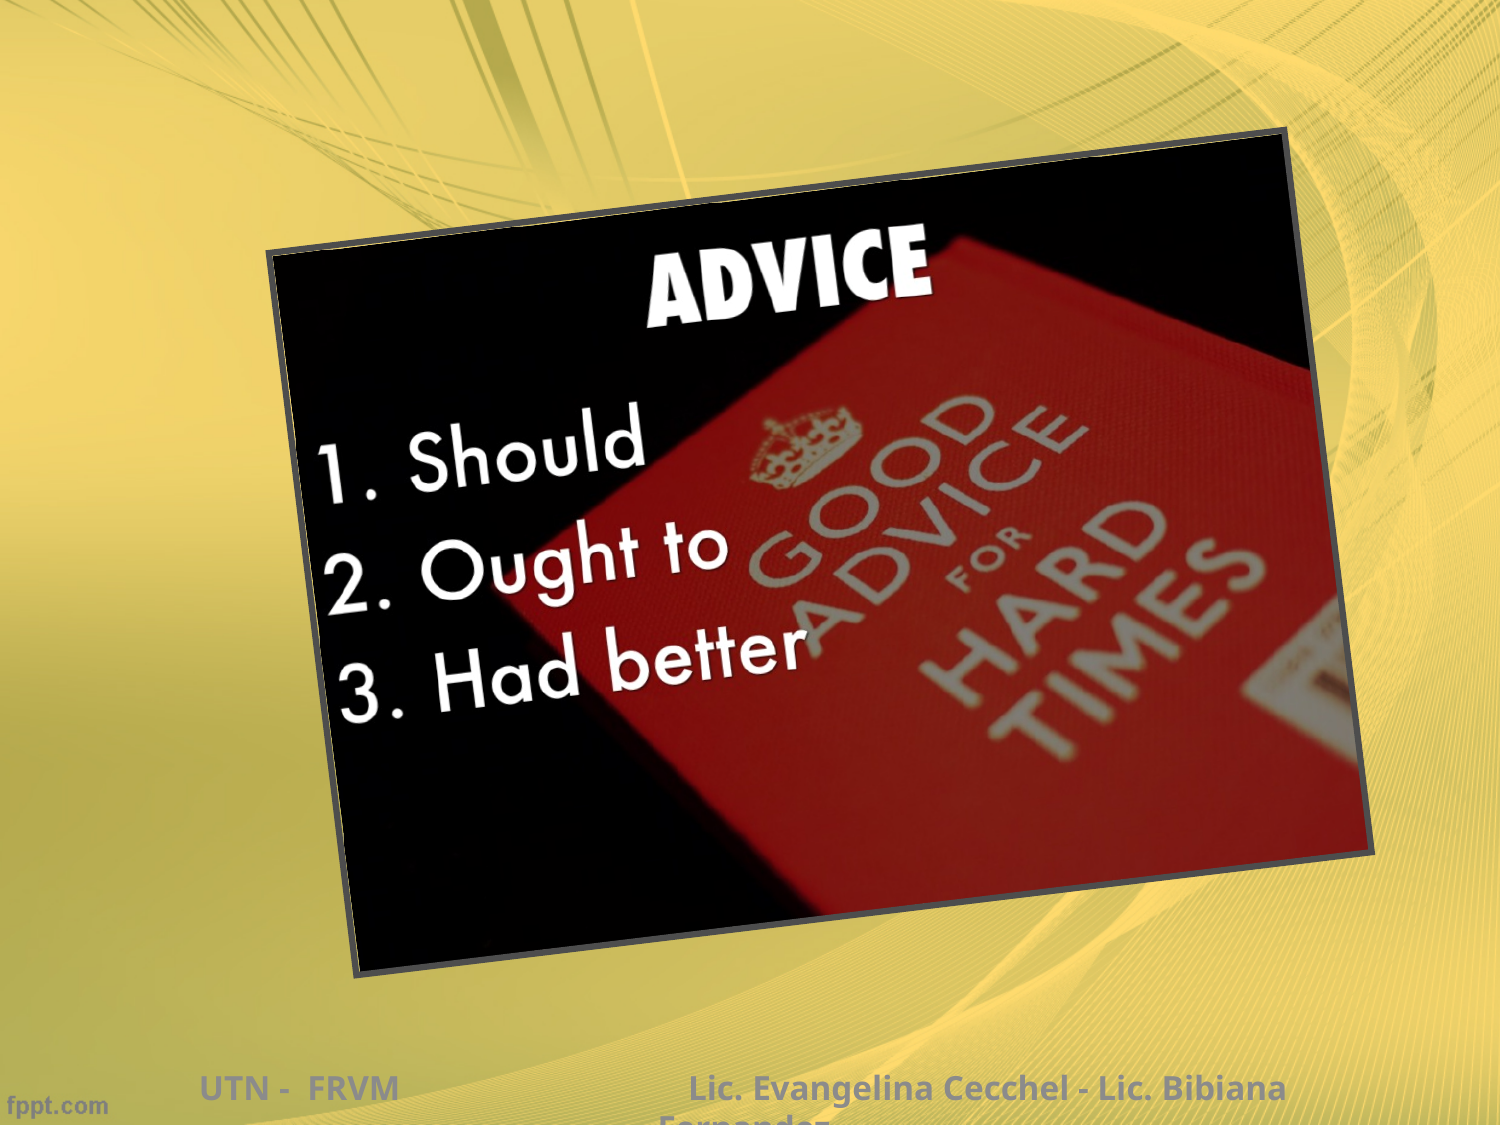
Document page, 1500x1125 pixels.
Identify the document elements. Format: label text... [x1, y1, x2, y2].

picture [0, 0, 1500, 1125]
footer UTN - FRVM Lic. Evangelina Cecchel - Lic. Bibiana Fernandez [159, 1061, 1329, 1125]
